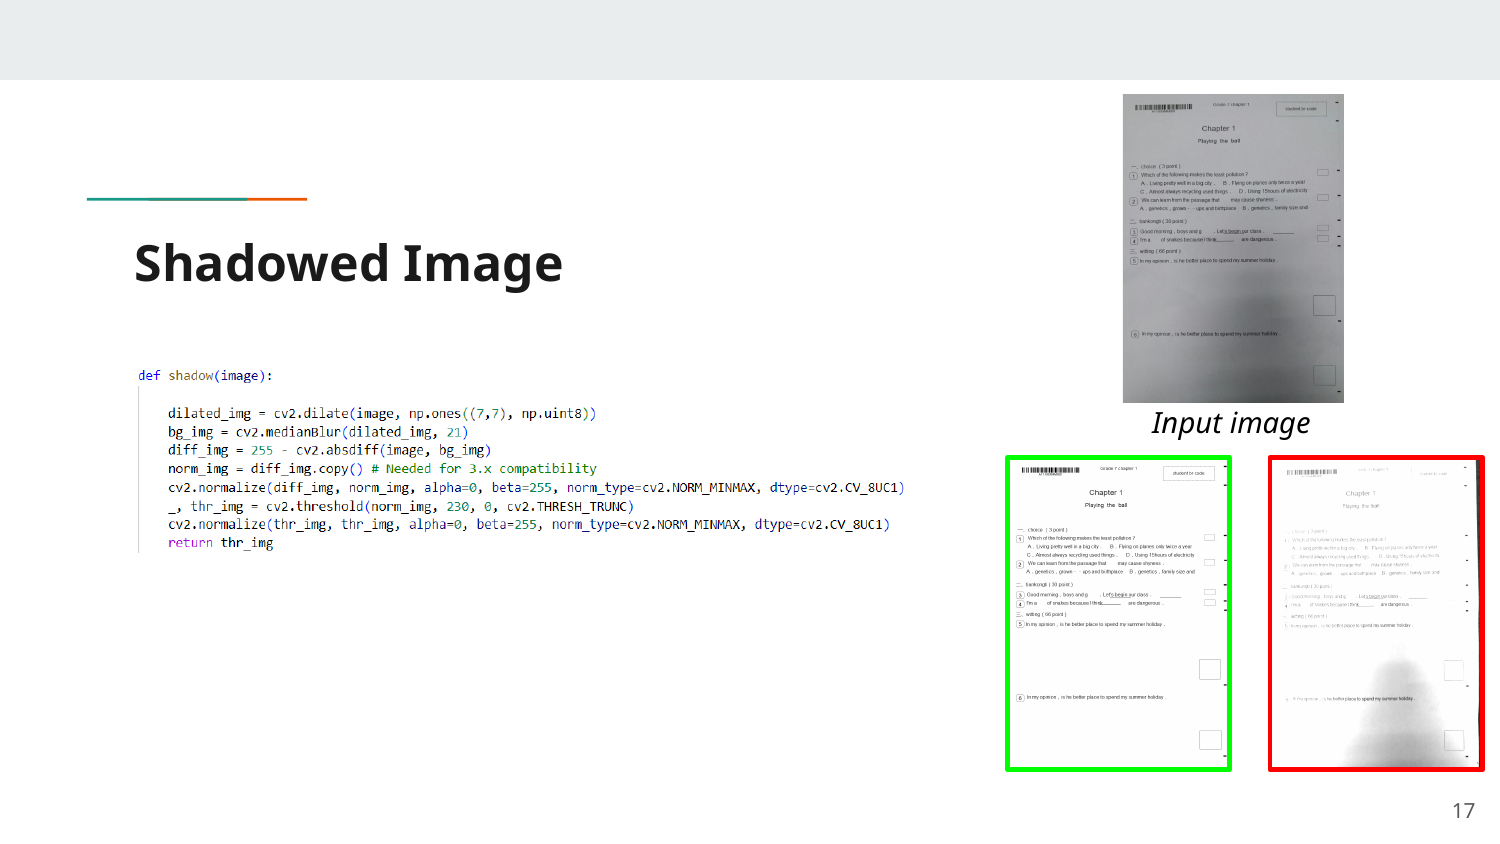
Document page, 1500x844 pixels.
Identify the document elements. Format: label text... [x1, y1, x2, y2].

picture [1272, 459, 1481, 768]
slide_number ‹#› [1400, 779, 1491, 844]
picture [1009, 459, 1228, 768]
picture [136, 364, 914, 558]
text_box Input image [1137, 410, 1330, 454]
picture [1122, 94, 1345, 403]
title Shadowed Image [119, 216, 662, 443]
